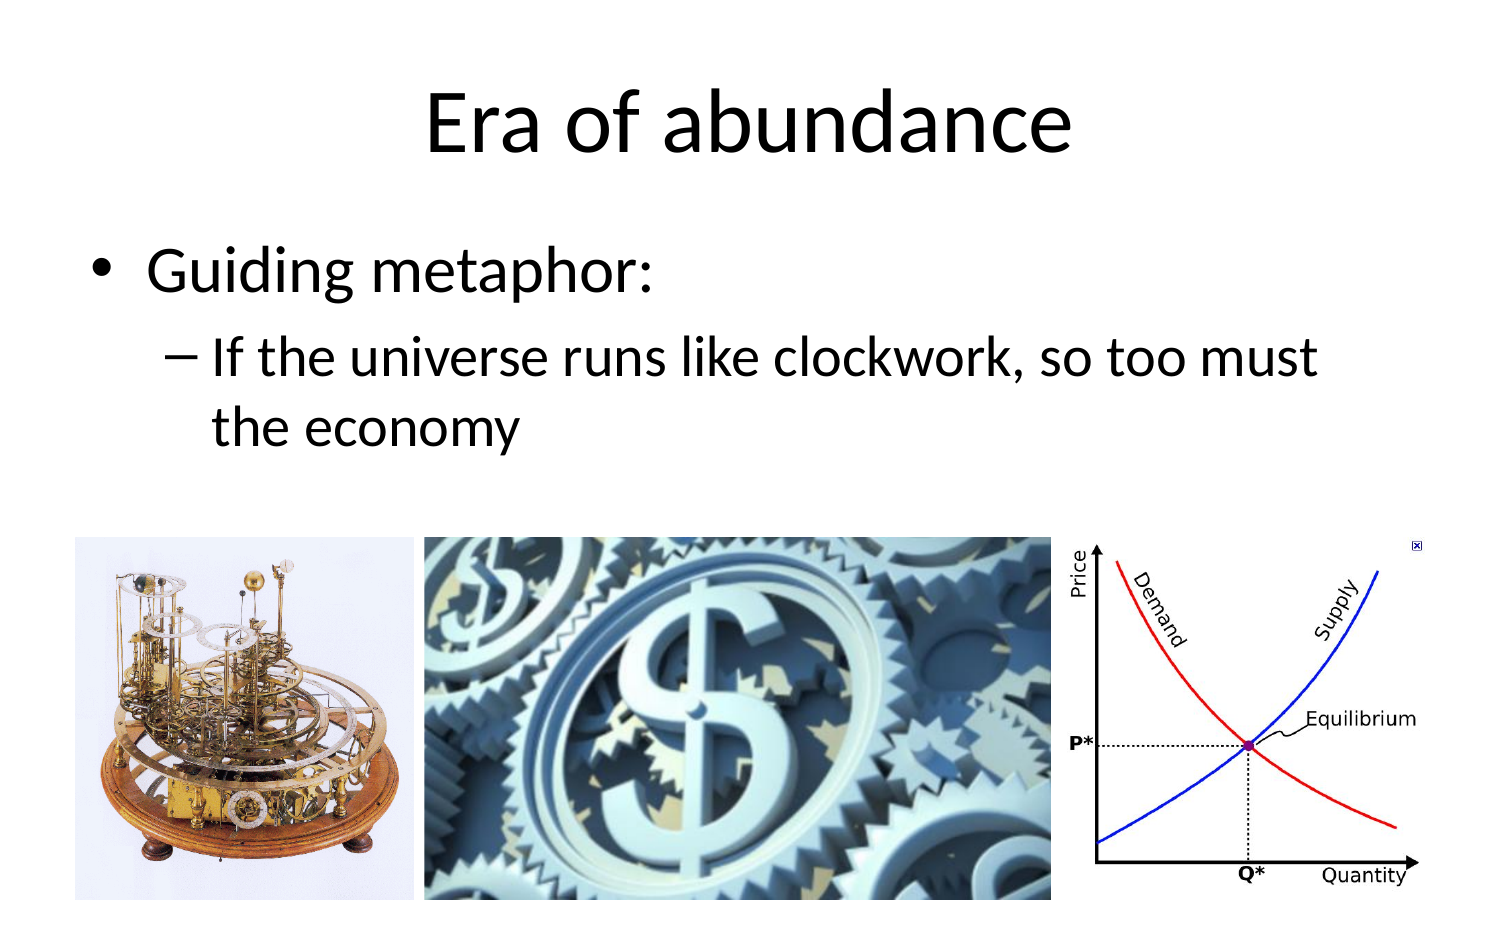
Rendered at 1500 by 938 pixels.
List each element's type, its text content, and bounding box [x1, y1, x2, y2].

picture [424, 537, 1052, 900]
title Era of abundance [75, 37, 1425, 194]
list Guiding metaphor: If the universe runs like clockwork, so too must the economy [75, 218, 1425, 543]
picture [74, 537, 415, 900]
picture [1061, 537, 1426, 900]
